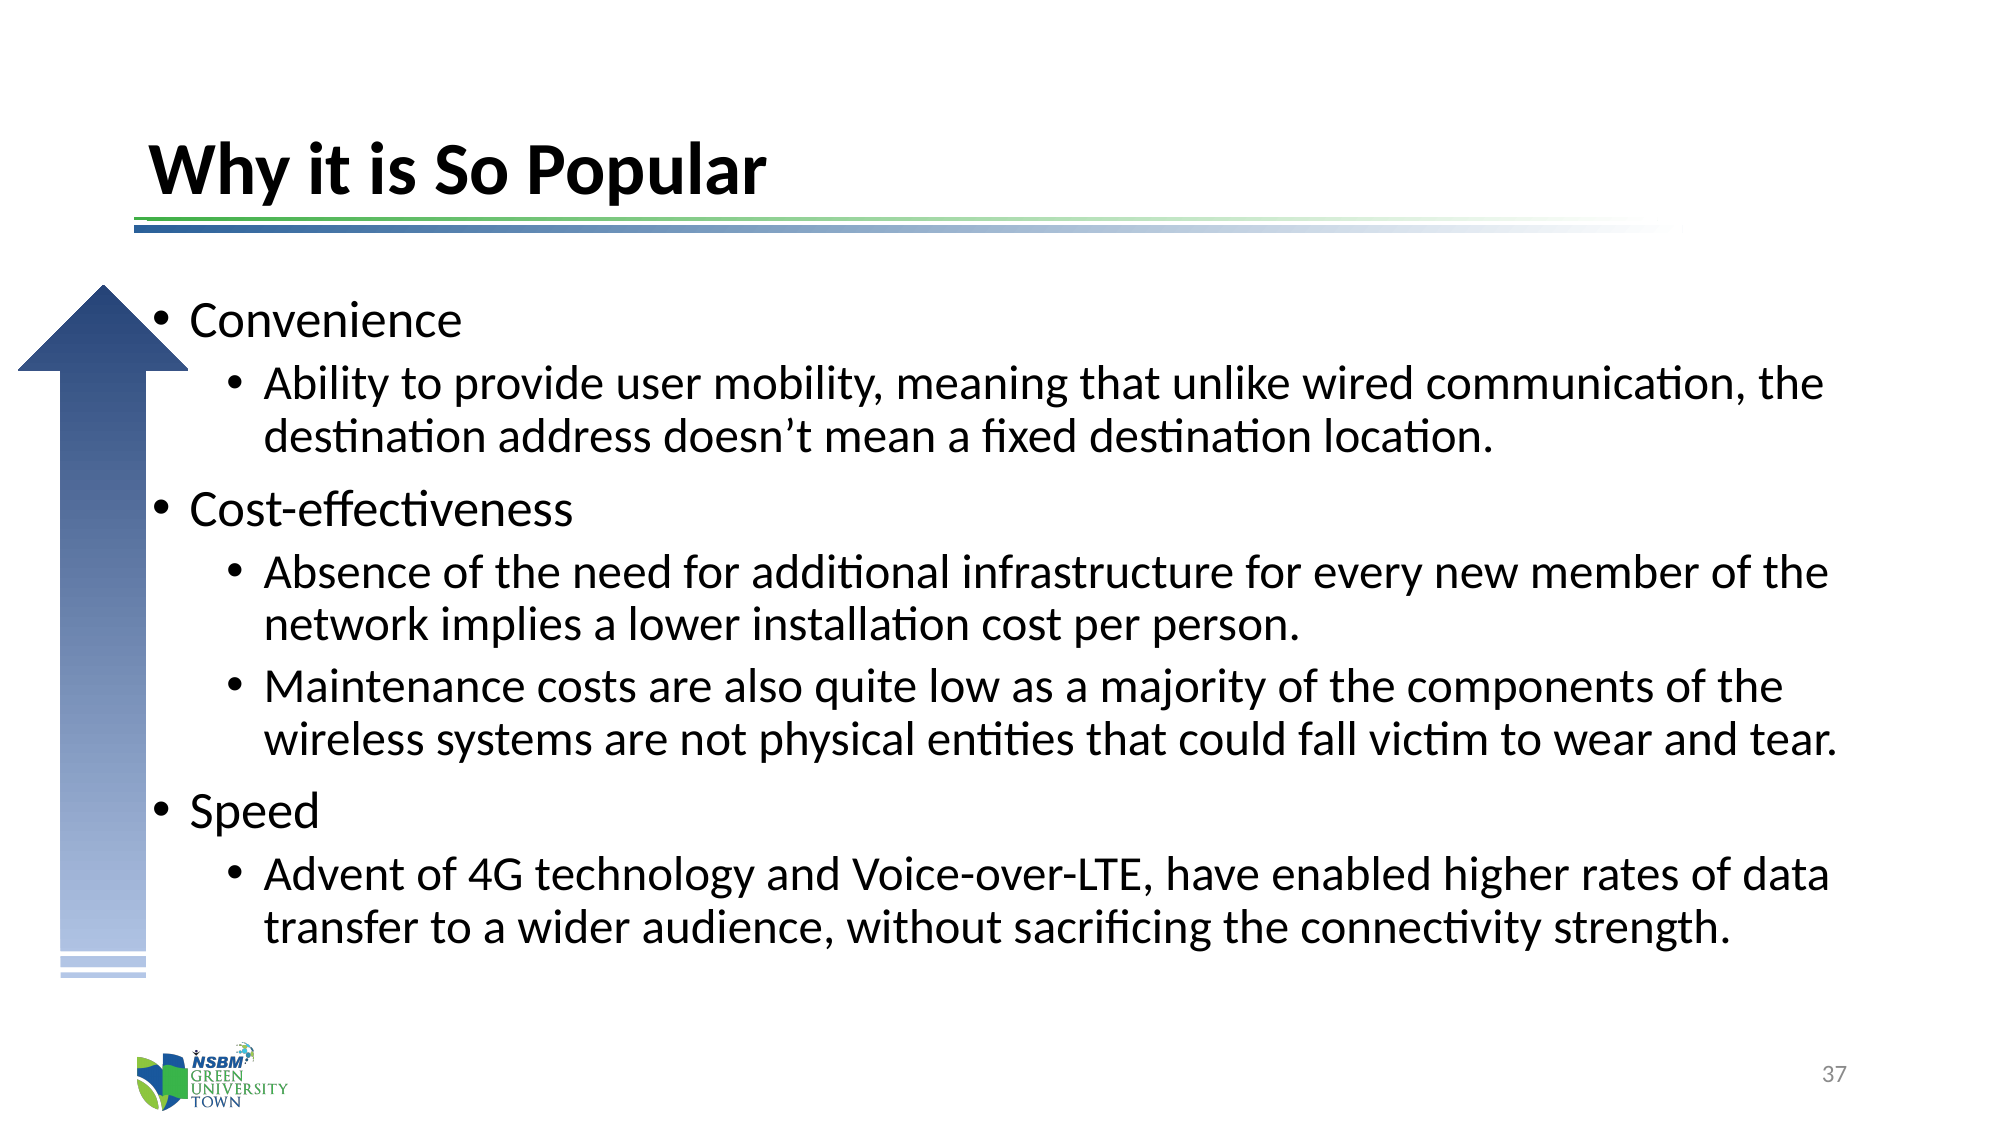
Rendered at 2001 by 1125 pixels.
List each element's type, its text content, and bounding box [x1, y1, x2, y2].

picture [137, 1042, 288, 1111]
title Why it is So Popular [133, 85, 1859, 256]
slide_number 37 [1412, 1042, 1863, 1103]
list Convenience Ability to provide user mobility, meaning that unlike wired communication, the destination address doesn’t mean a fixed destination location. Cost-effectiveness Absence of the need for additional infrastructure for every new member of the network implies a lower installation cost per person. Maintenance costs are also quite low as a majority of the components of the wireless systems are not physical entities that could fall victim to wear and tear. Speed Advent of 4G technology and Voice-over-LTE, have enabled higher rates of data transfer to a wider audience, without sacrificing the connectivity strength. [137, 285, 1863, 999]
text_box [15, 283, 192, 953]
text_box [60, 971, 147, 979]
text_box [60, 955, 147, 968]
